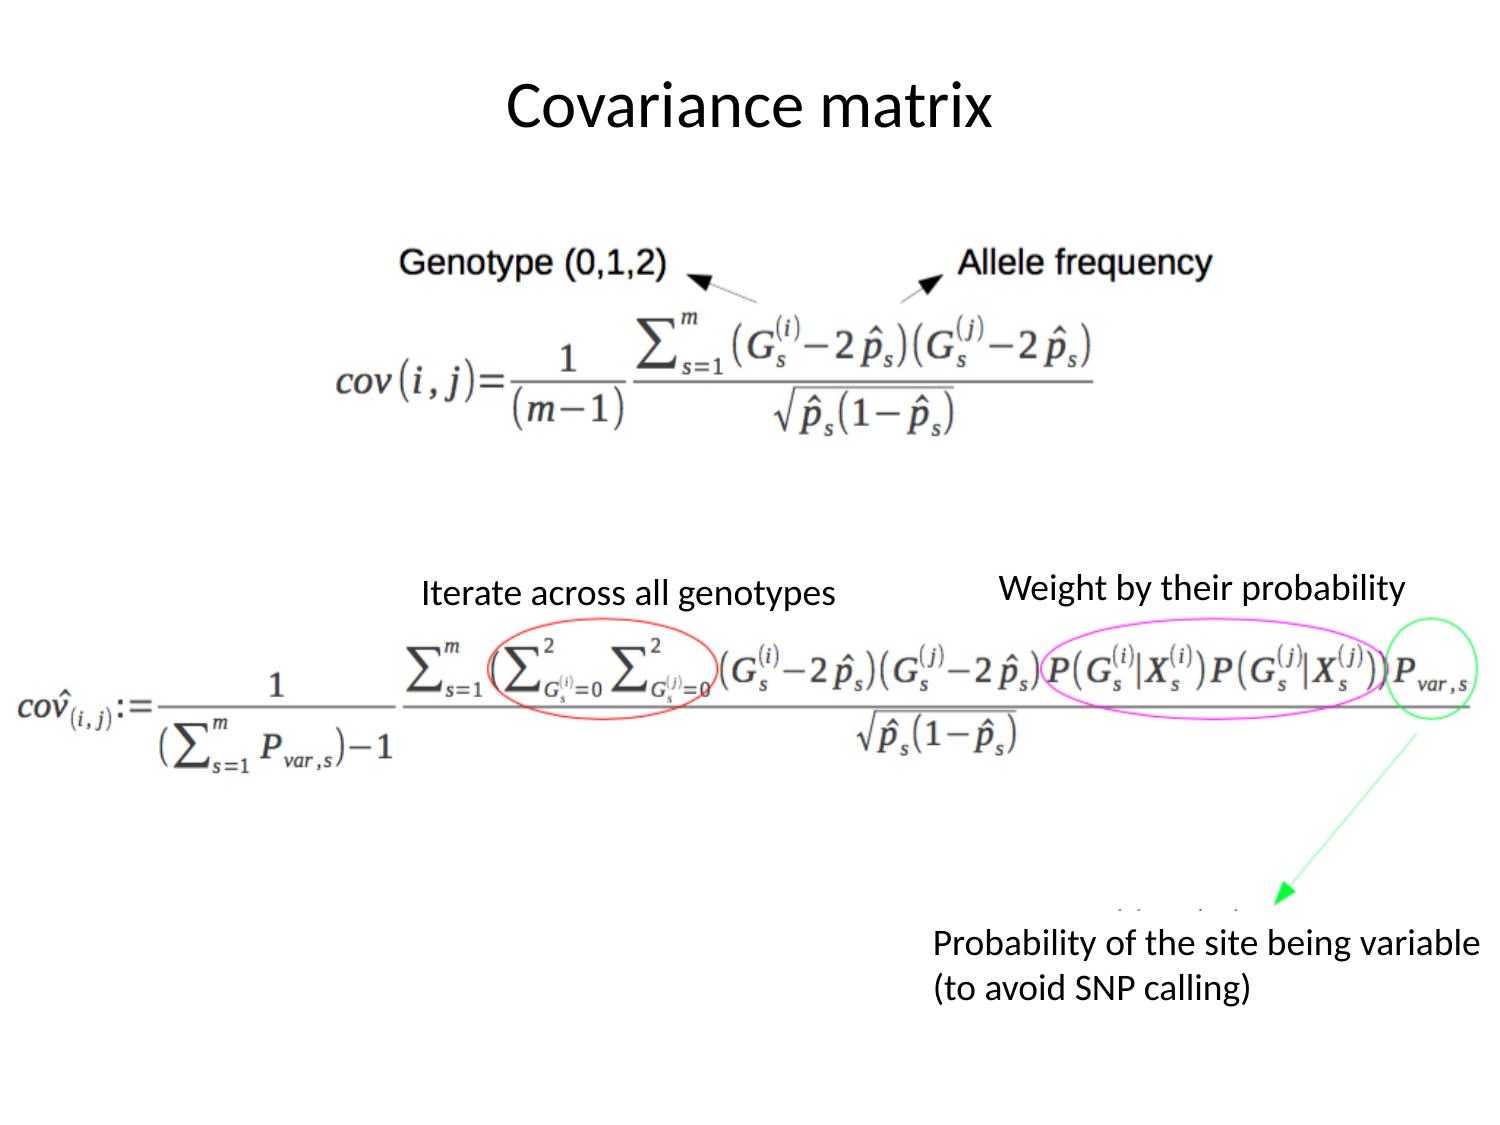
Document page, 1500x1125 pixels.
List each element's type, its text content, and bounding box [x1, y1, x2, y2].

text_box Covariance matrix [75, 41, 1425, 160]
picture [0, 212, 1500, 911]
text_box Probability of the site being variable (to avoid SNP calling) [918, 919, 1497, 1016]
